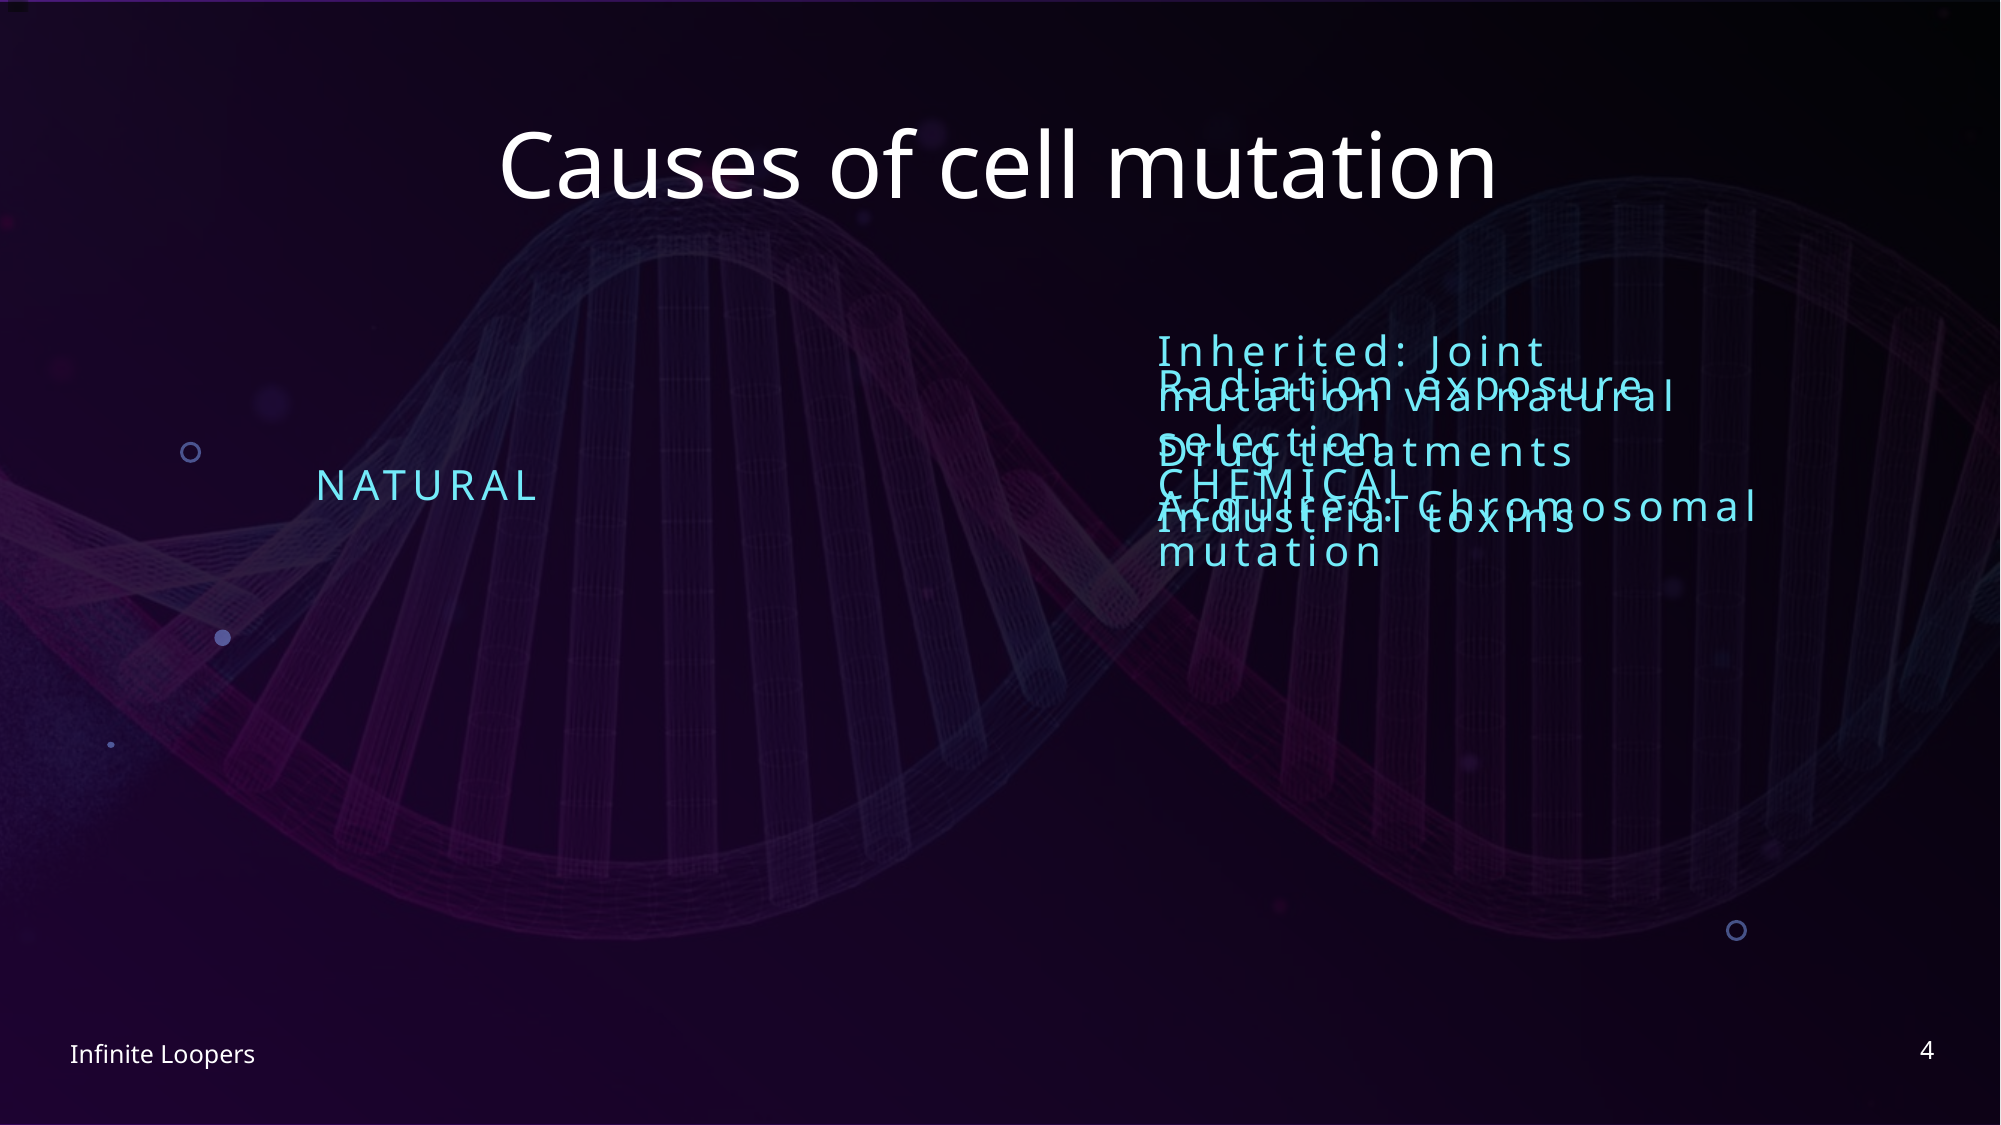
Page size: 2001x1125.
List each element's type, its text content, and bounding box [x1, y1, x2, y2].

slide_number 4 [1499, 1021, 1950, 1082]
list Radiation exposure Drug treatments Industrial toxins [1142, 443, 1785, 529]
footer Infinite Loopers [55, 1023, 731, 1084]
title Causes of cell mutation [137, 59, 1862, 278]
list NATURAL [300, 445, 949, 529]
